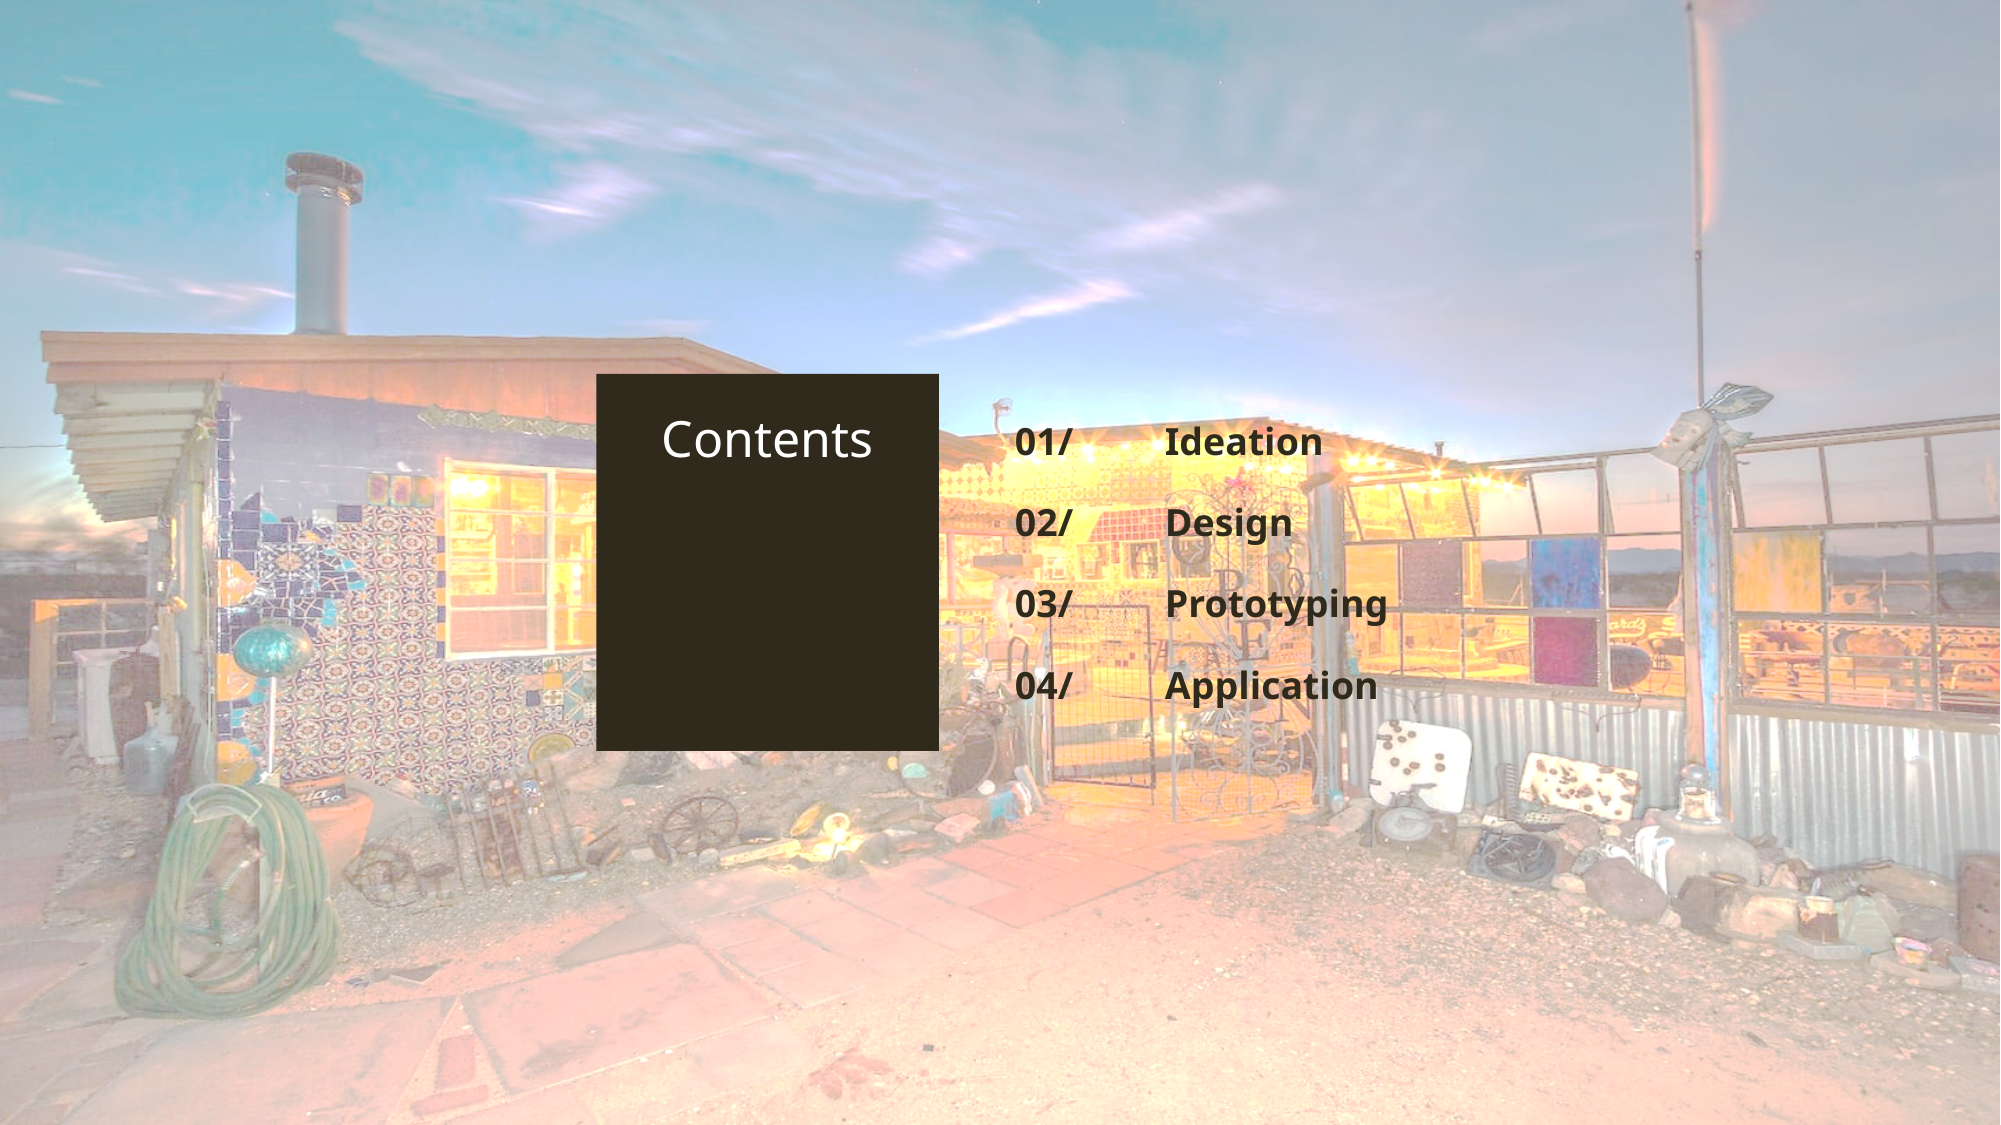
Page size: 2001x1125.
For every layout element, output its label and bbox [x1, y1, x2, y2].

picture [0, 0, 2000, 1125]
text_box [535, 373, 1465, 752]
